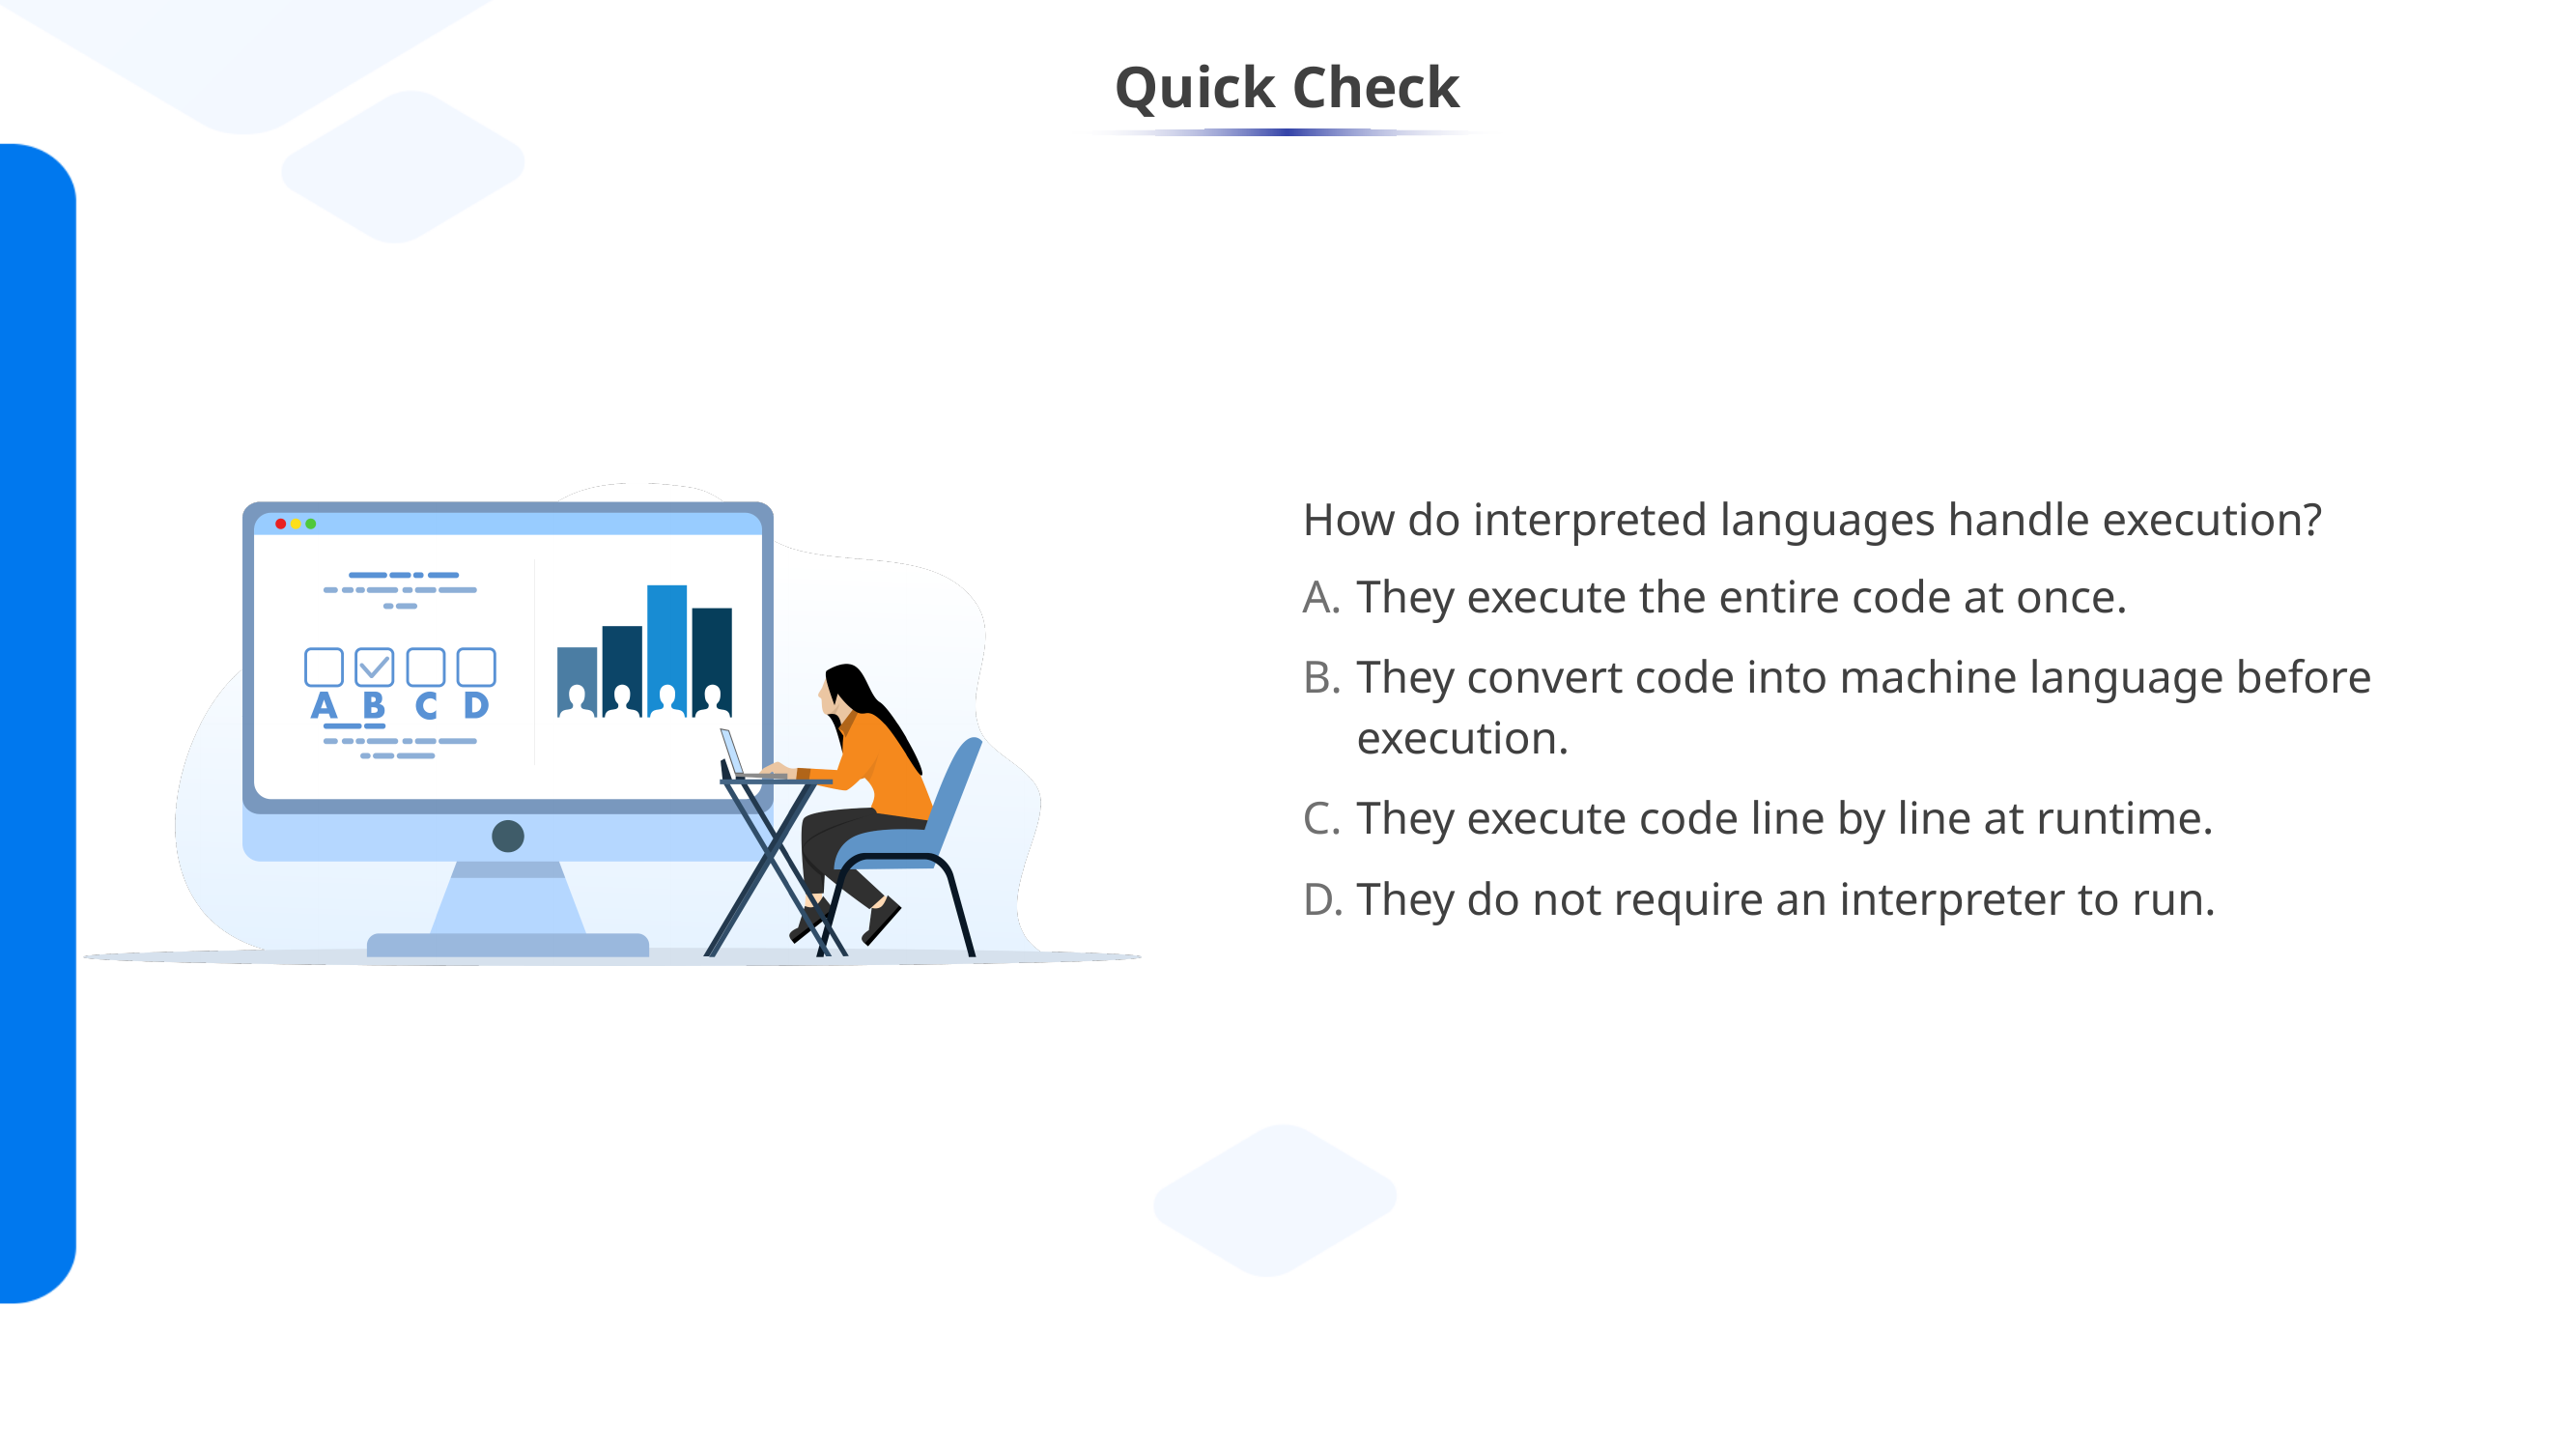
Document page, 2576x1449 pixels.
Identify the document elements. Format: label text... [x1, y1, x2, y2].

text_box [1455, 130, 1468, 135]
list They execute the entire code at once. They convert code into machine language before execution. They execute code line by line at runtime. They do not require an interpreter to run. [1288, 560, 2448, 949]
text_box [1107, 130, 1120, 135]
picture [0, 0, 2576, 1449]
list How do interpreted languages handle execution? [1288, 483, 2448, 546]
